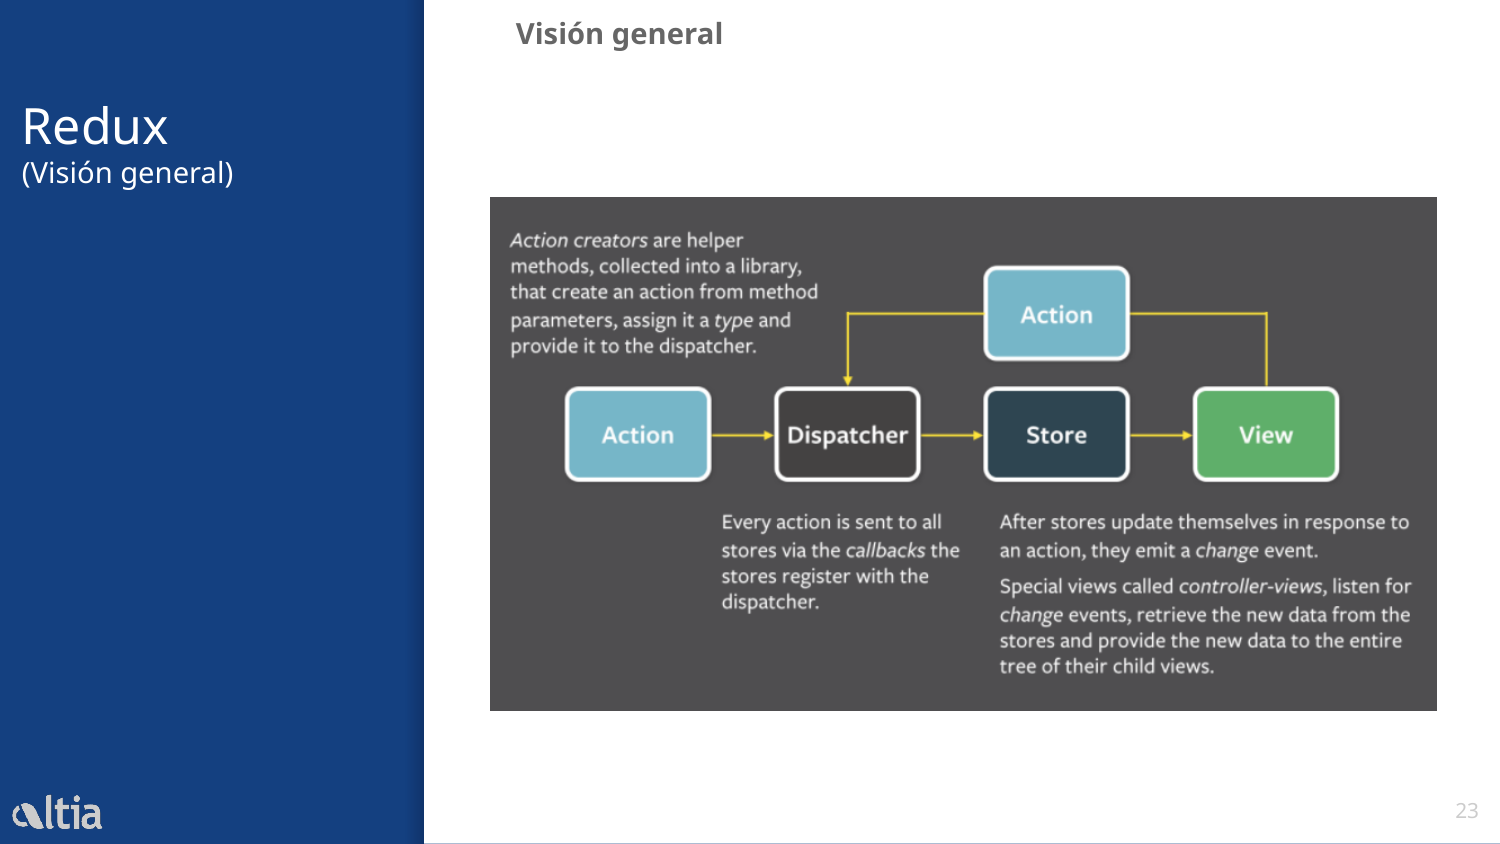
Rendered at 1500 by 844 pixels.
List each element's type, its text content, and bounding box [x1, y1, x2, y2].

text_box 23 [1403, 779, 1494, 844]
picture [489, 197, 1437, 711]
picture [11, 793, 104, 830]
text_box Redux (Visión general) [7, 79, 420, 736]
text_box Visión general [478, 0, 1397, 818]
